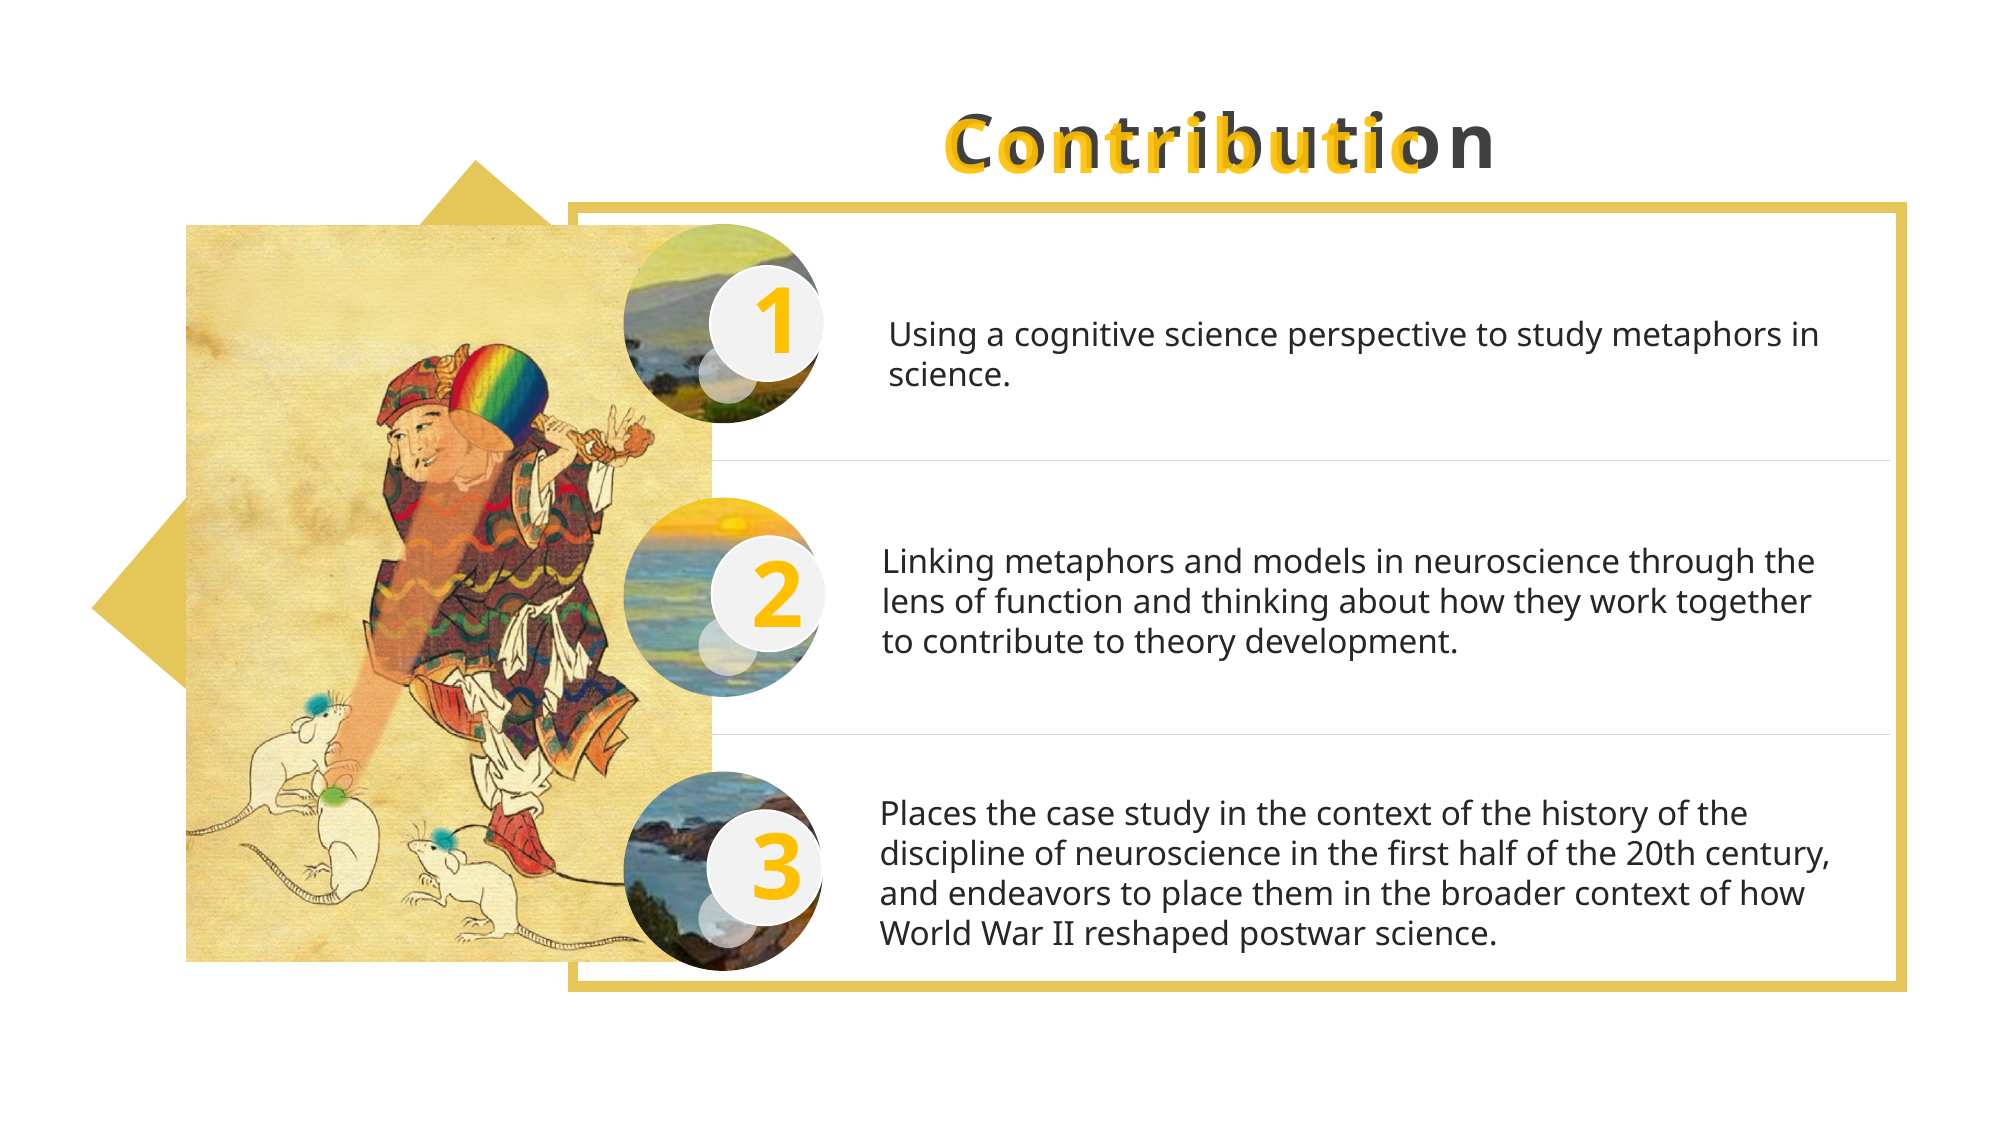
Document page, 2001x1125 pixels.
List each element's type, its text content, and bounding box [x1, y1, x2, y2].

text_box [90, 496, 186, 691]
text_box Places the case study in the context of the history of the discipline of neuroscience in the first half of the 20th century, and endeavors to place them in the broader context of how World War II reshaped postwar science. [864, 785, 1865, 960]
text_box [926, 86, 1874, 197]
text_box Using a cognitive science perspective to study metaphors in science. [873, 305, 1874, 401]
text_box [565, 200, 1909, 994]
text_box Linking metaphors and models in neuroscience through the lens of function and thinking about how they work together to contribute to theory development. [867, 532, 1868, 668]
picture [186, 223, 823, 971]
text_box [418, 158, 553, 225]
text_box [823, 571, 828, 617]
